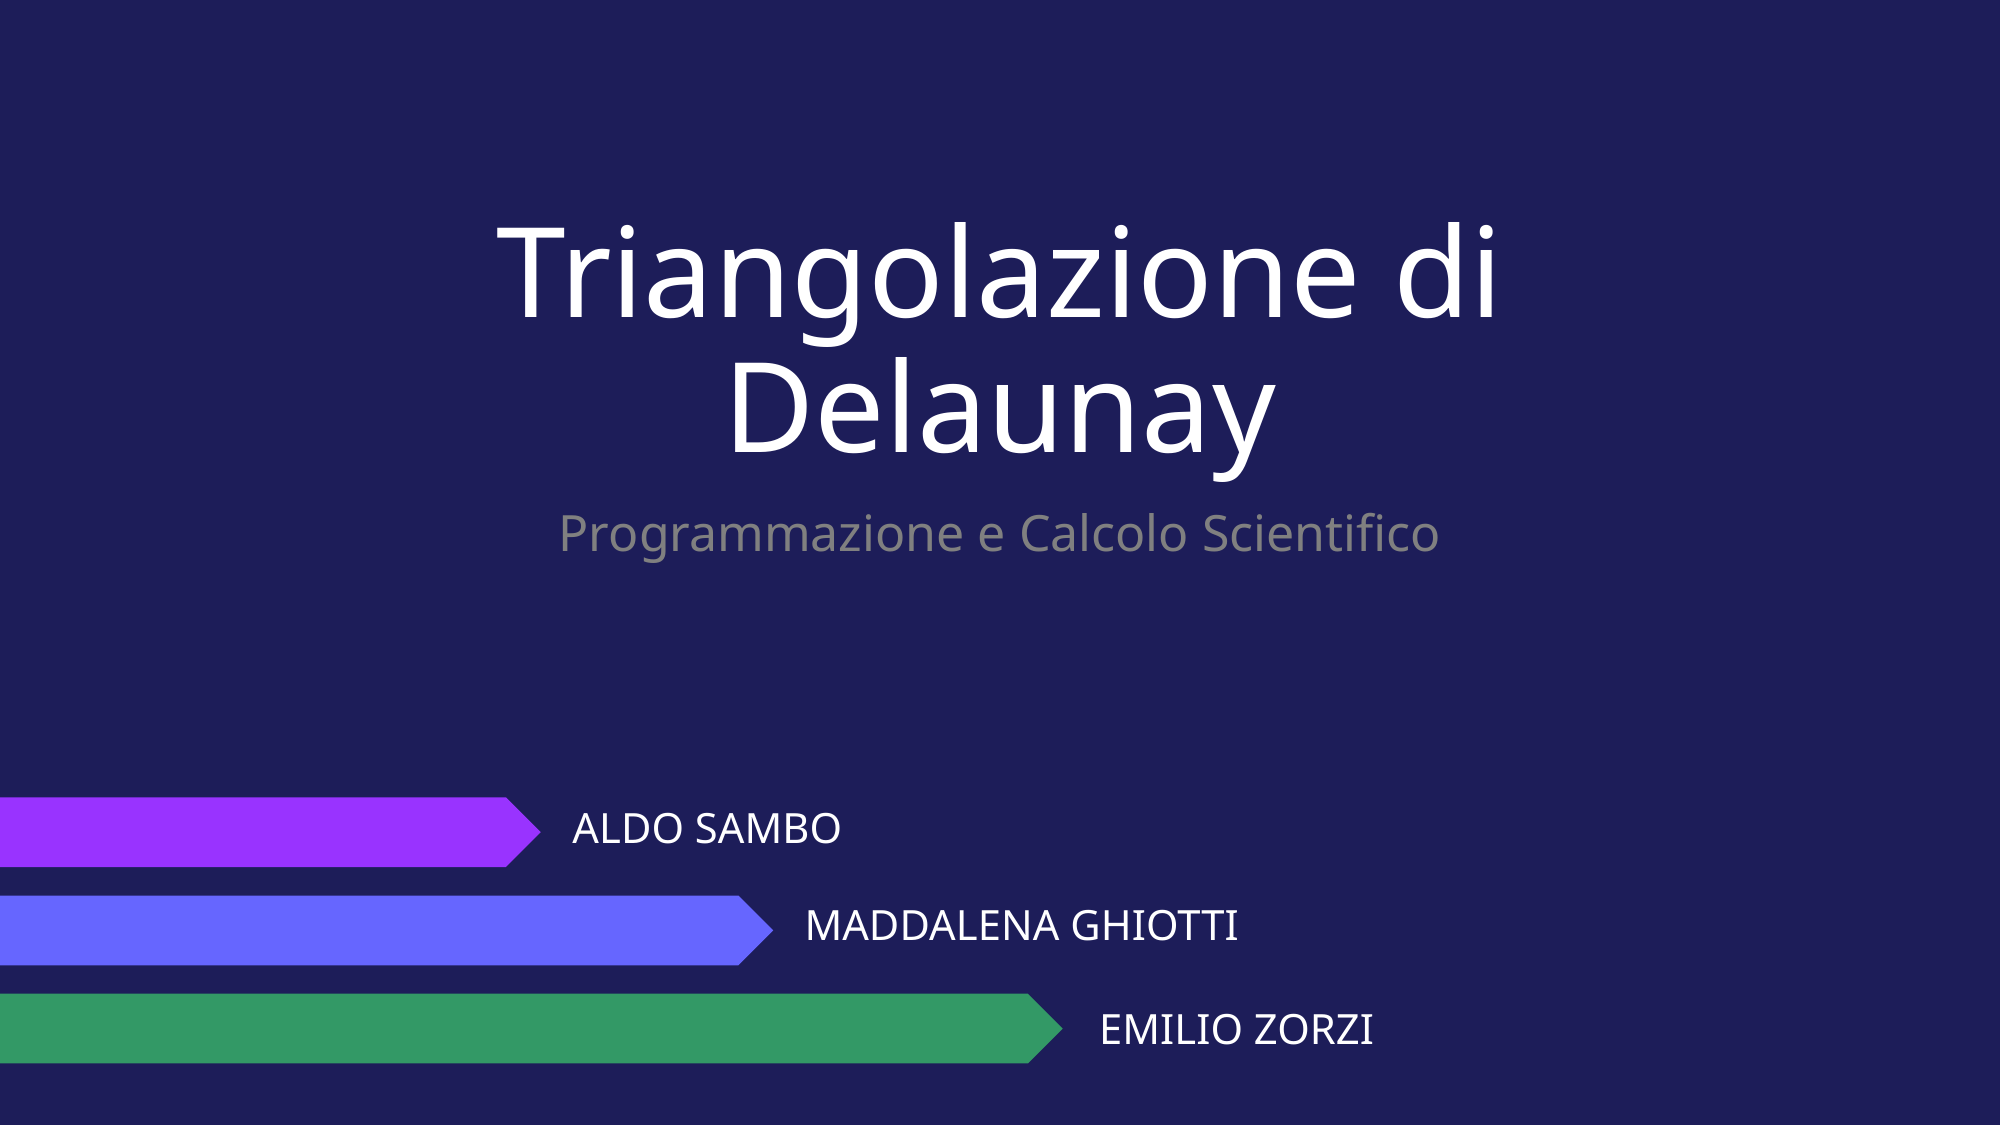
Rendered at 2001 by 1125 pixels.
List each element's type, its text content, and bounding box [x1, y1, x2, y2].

text_box [0, 992, 1065, 1065]
text_box [0, 894, 775, 967]
text_box [0, 796, 543, 869]
title Triangolazione di Delaunay [249, 284, 1750, 487]
text_box EMILIO ZORZI [1084, 995, 1750, 1061]
text_box ALDO SAMBO [557, 794, 1224, 860]
text_box MADDALENA GHIOTTI [789, 891, 1456, 957]
subtitle Programmazione e Calcolo Scientifico [249, 500, 1750, 590]
